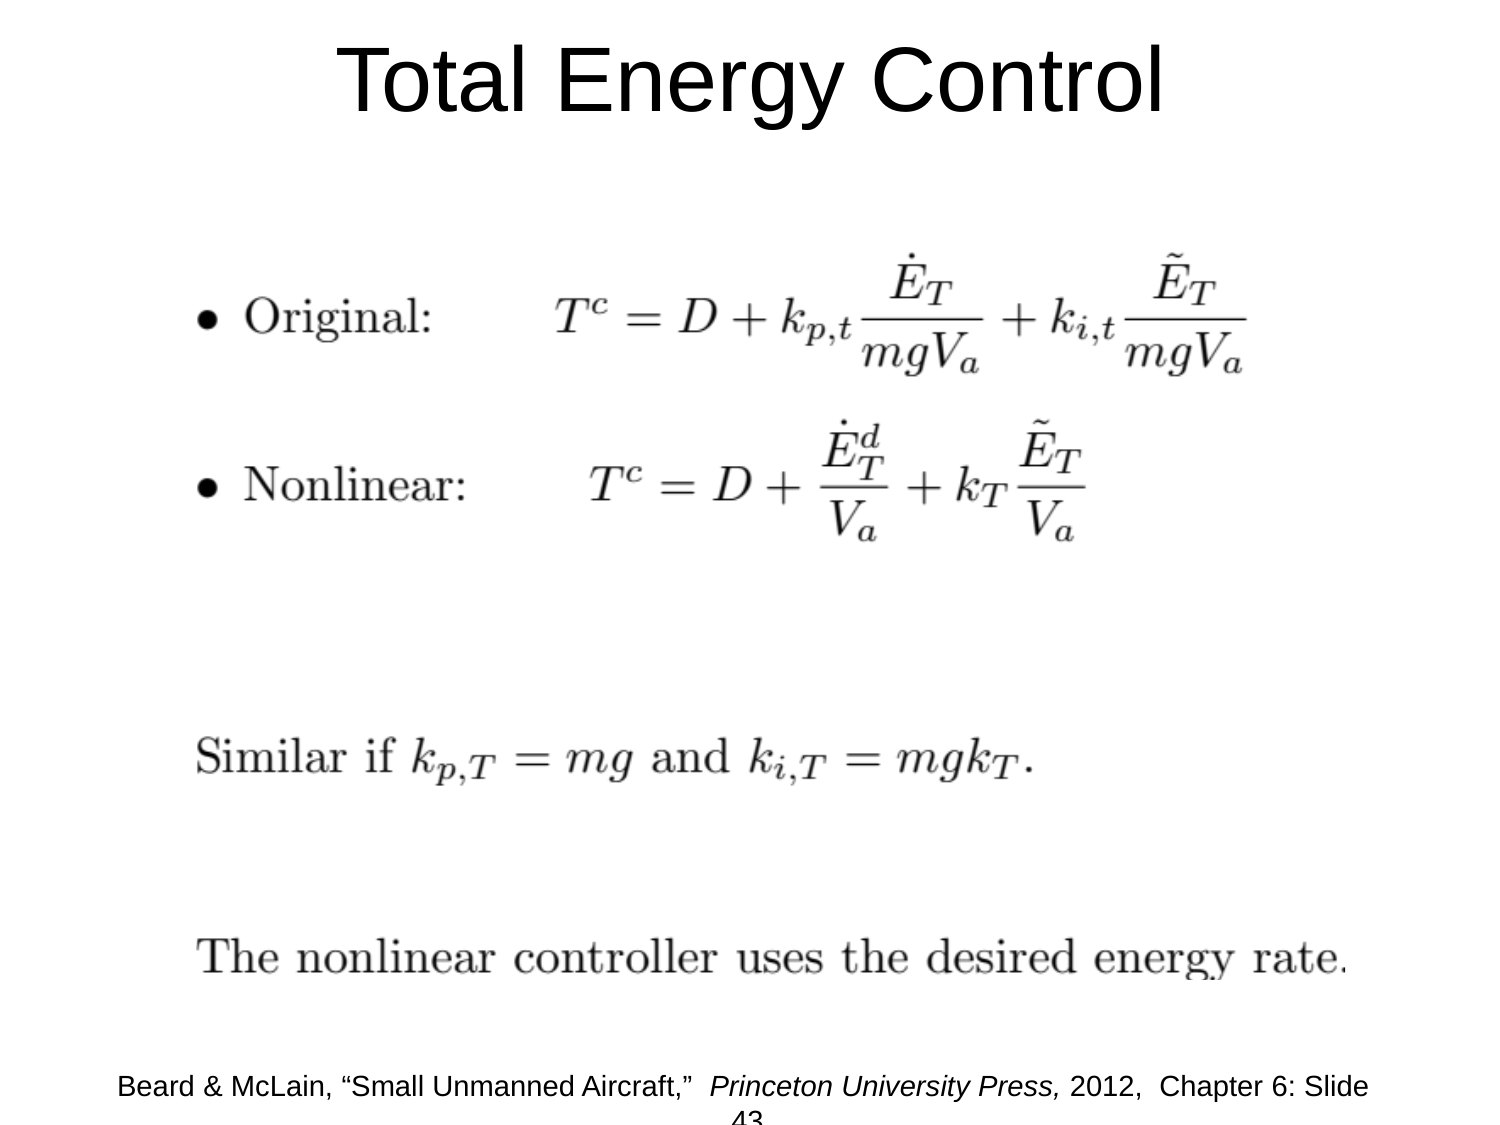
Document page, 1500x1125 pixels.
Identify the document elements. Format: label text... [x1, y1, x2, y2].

text_box Total Energy Control [76, 25, 1427, 125]
picture [195, 251, 1346, 980]
